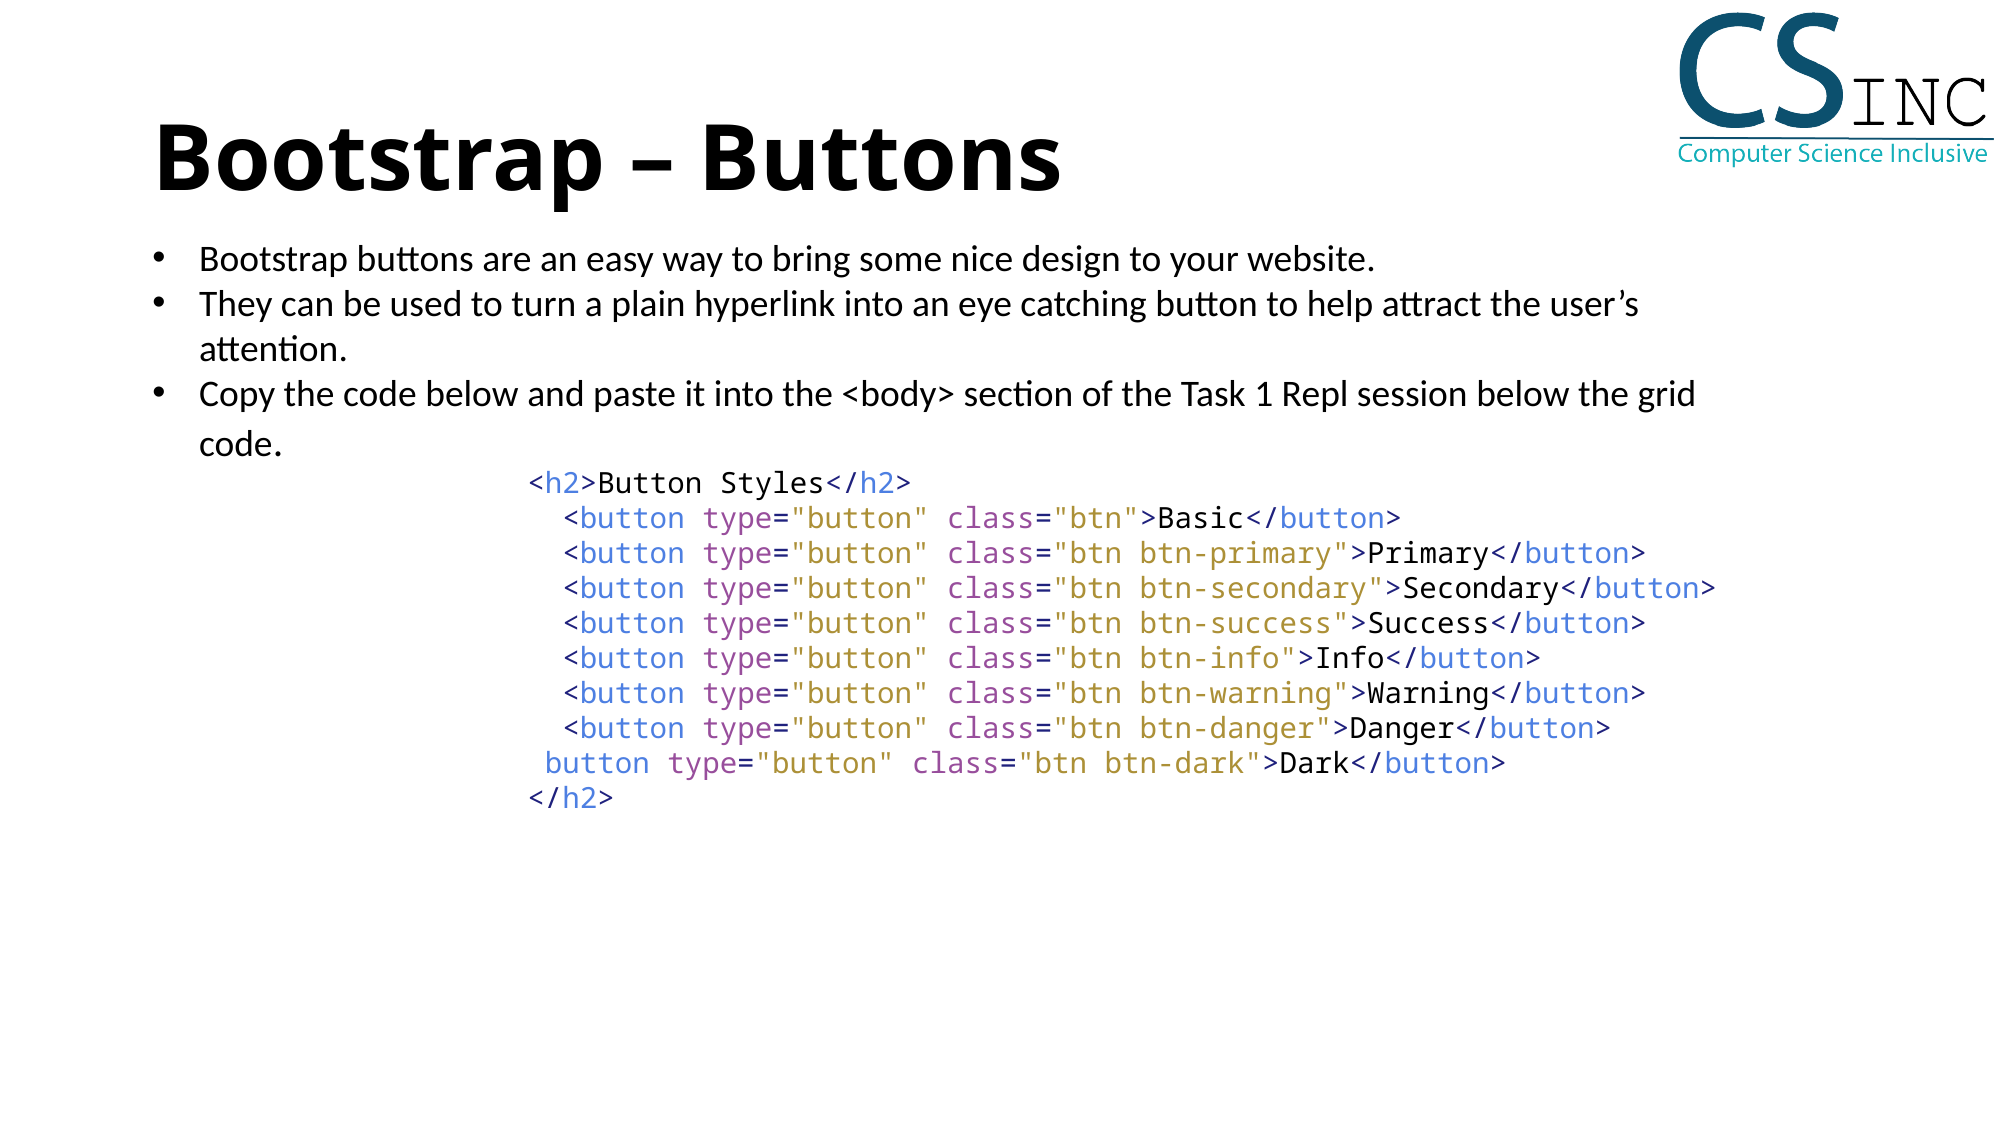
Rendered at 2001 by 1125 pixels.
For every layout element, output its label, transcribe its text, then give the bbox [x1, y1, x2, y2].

text_box Bootstrap buttons are an easy way to bring some nice design to your website. They can be used to turn a plain hyperlink into an eye catching button to help attract the user’s attention. Copy the code below and paste it into the <body> section of the Task 1 Repl session below the grid code. <h2>Button Styles</h2> <button type="button" class="btn">Basic</button> <button type="button" class="btn btn-primary">Primary</button> <button type="button" class="btn btn-secondary">Secondary</button> <button type="button" class="btn btn-success">Success</button> <button type="button" class="btn btn-info">Info</button> <button type="button" class="btn btn-warning">Warning</button> <button type="button" class="btn btn-danger">Danger</button> button type="button" class="btn btn-dark">Dark</button> </h2> [137, 227, 1794, 922]
title Bootstrap – Buttons [137, 93, 1667, 227]
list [1666, 0, 2000, 188]
text_box [975, 537, 1025, 588]
text_box [999, 562, 1050, 613]
